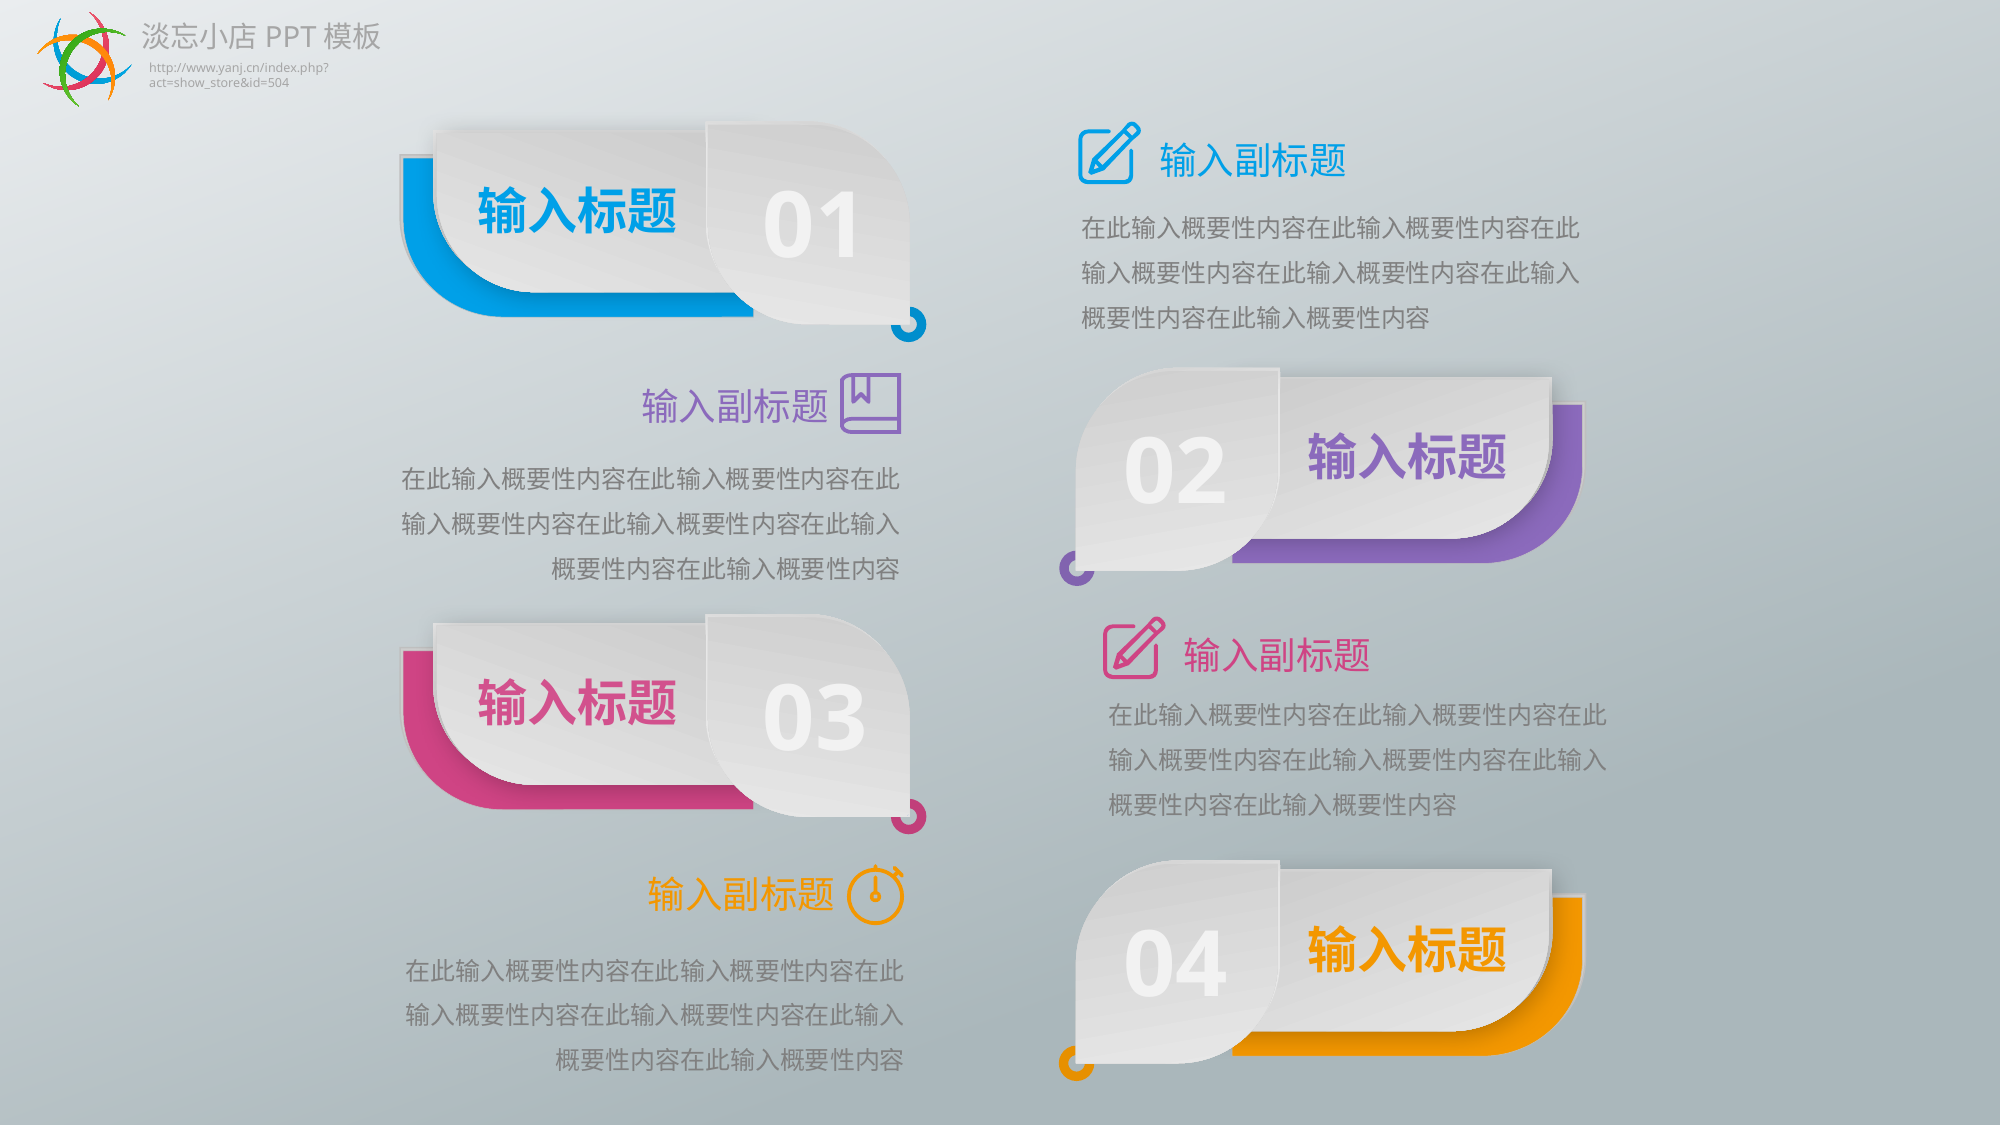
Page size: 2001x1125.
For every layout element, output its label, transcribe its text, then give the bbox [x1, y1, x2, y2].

text_box 在此输入概要性内容在此输入概要性内容在此输入概要性内容在此输入概要性内容在此输入概要性内容在此输入概要性内容 [1066, 189, 1606, 340]
text_box 输入副标题 [1144, 129, 1362, 189]
text_box 输入标题 [463, 664, 693, 740]
text_box [844, 373, 902, 434]
text_box [1281, 403, 1584, 565]
text_box 在此输入概要性内容在此输入概要性内容在此输入概要性内容在此输入概要性内容在此输入概要性内容在此输入概要性内容 [377, 441, 917, 592]
text_box [1281, 871, 1550, 1033]
text_box [402, 649, 705, 811]
text_box [1112, 616, 1166, 670]
text_box [1281, 378, 1550, 540]
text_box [1075, 367, 1281, 571]
text_box [435, 624, 705, 786]
text_box [851, 864, 905, 926]
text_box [705, 614, 910, 817]
text_box [1567, 892, 1587, 1014]
text_box 输入副标题 [1169, 624, 1387, 677]
text_box 输入标题 [1292, 910, 1523, 986]
text_box [894, 802, 923, 831]
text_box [1075, 860, 1281, 1064]
text_box [1281, 896, 1584, 1058]
text_box [399, 153, 426, 274]
text_box [1103, 624, 1158, 677]
text_box [435, 132, 705, 294]
text_box 输入副标题 [632, 864, 851, 924]
text_box [402, 157, 705, 319]
text_box [1078, 129, 1134, 185]
text_box 淡忘小店PPT模板 [126, 11, 397, 61]
text_box [1088, 121, 1141, 175]
text_box 在此输入概要性内容在此输入概要性内容在此输入概要性内容在此输入概要性内容在此输入概要性内容在此输入概要性内容 [381, 932, 921, 1082]
text_box [894, 310, 923, 339]
text_box [1062, 1049, 1091, 1078]
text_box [705, 121, 910, 325]
text_box 输入副标题 [625, 375, 844, 436]
text_box 输入标题 [1292, 418, 1523, 493]
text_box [42, 16, 127, 102]
text_box 在此输入概要性内容在此输入概要性内容在此输入概要性内容在此输入概要性内容在此输入概要性内容在此输入概要性内容 [1093, 677, 1632, 827]
text_box [399, 646, 426, 764]
text_box 输入标题 [463, 171, 693, 247]
text_box [1062, 554, 1091, 583]
text_box [1568, 400, 1587, 517]
text_box http://www.yanj.cn/index.php?act=show_store&id=504 [134, 52, 392, 98]
